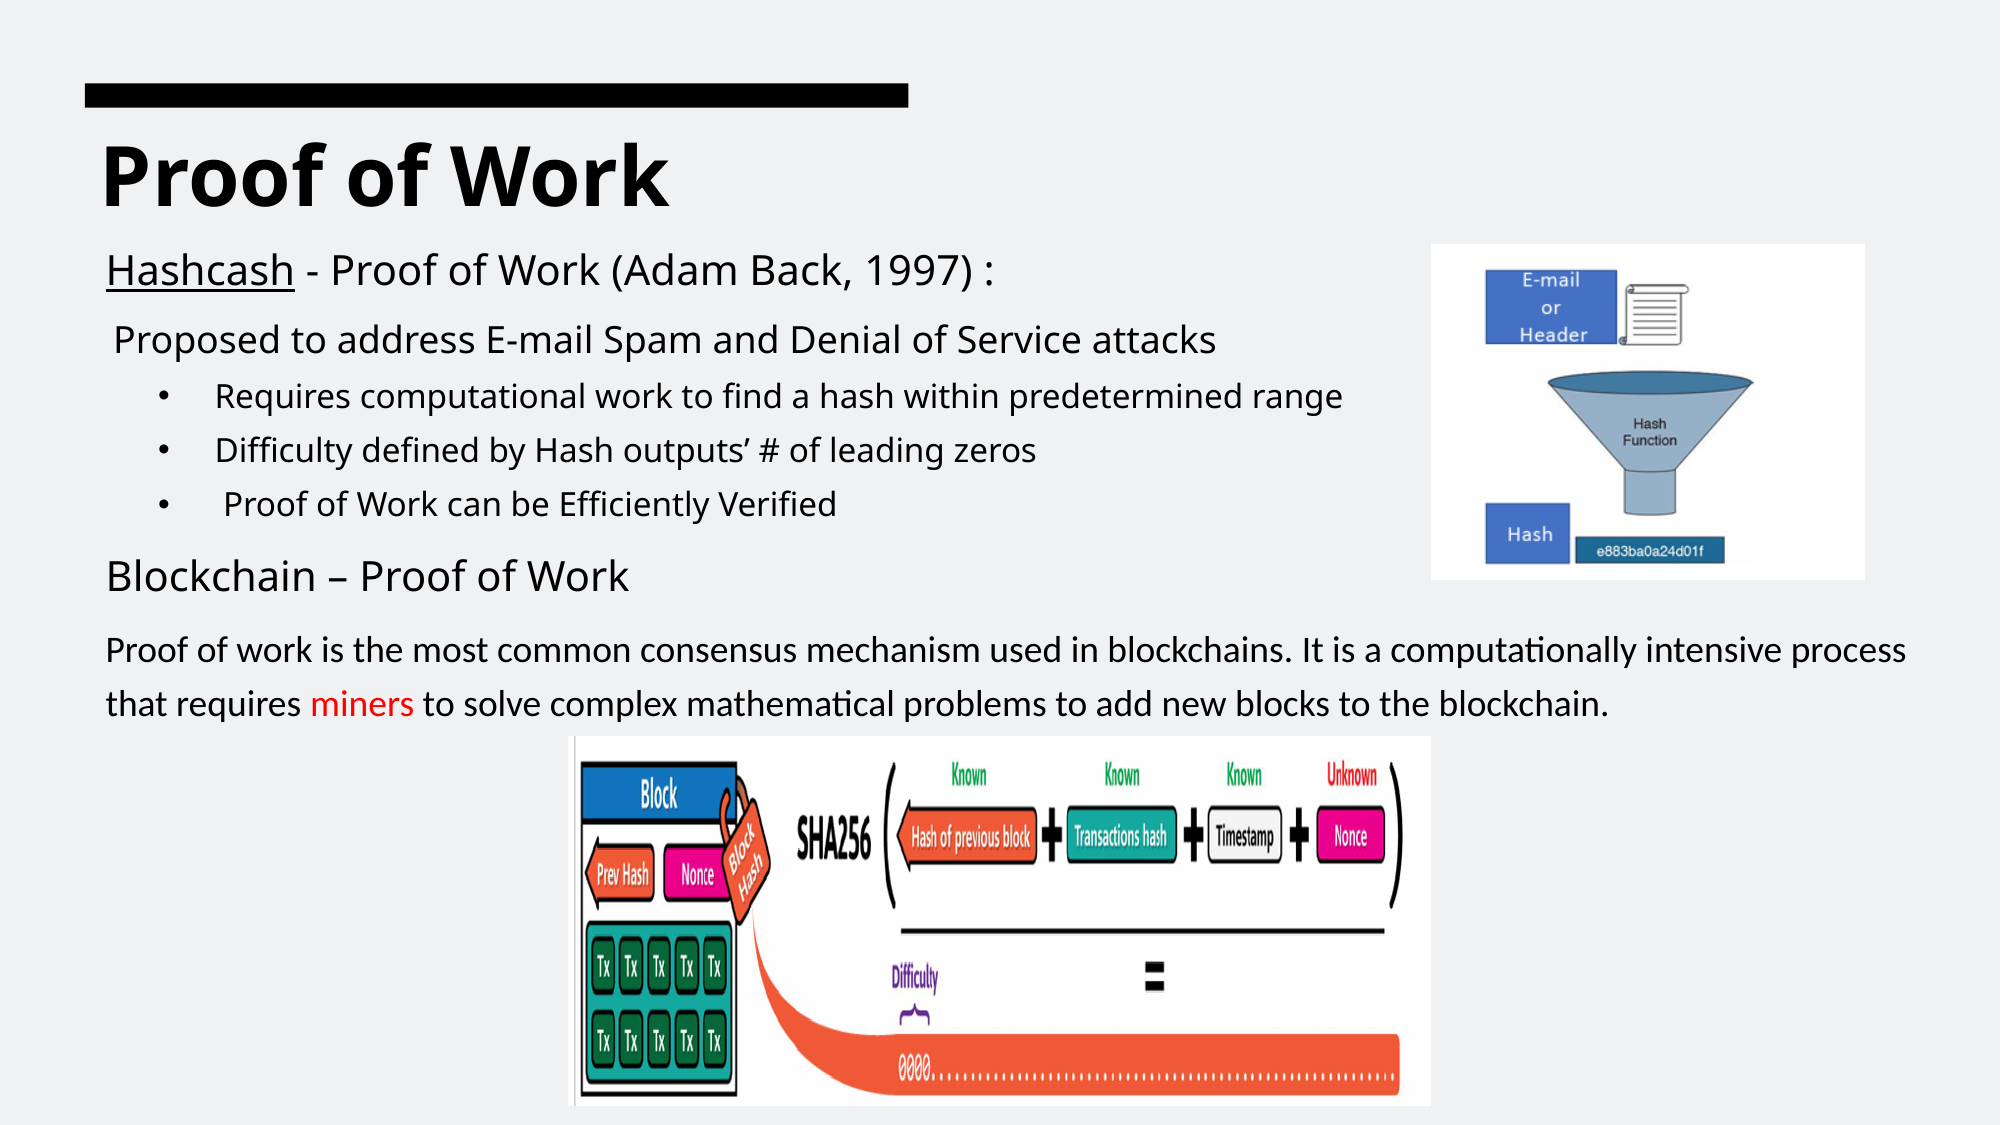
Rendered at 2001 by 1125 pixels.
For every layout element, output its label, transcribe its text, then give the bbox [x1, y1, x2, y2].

list Hashcash - Proof of Work (Adam Back, 1997) : Proposed to address E-mail Spam and Denial of Service attacks Requires computational work to find a hash within predetermined range Difficulty defined by Hash outputs’ # of leading zeros Proof of Work can be Efficiently Verified Blockchain – Proof of Work Proof of work is the most common consensus mechanism used in blockchains. It is a computationally intensive process that requires miners to solve complex mathematical problems to add new blocks to the blockchain. [53, 230, 1938, 921]
picture [1431, 244, 1865, 580]
title Proof of Work [84, 115, 1970, 231]
picture [568, 736, 1431, 1106]
